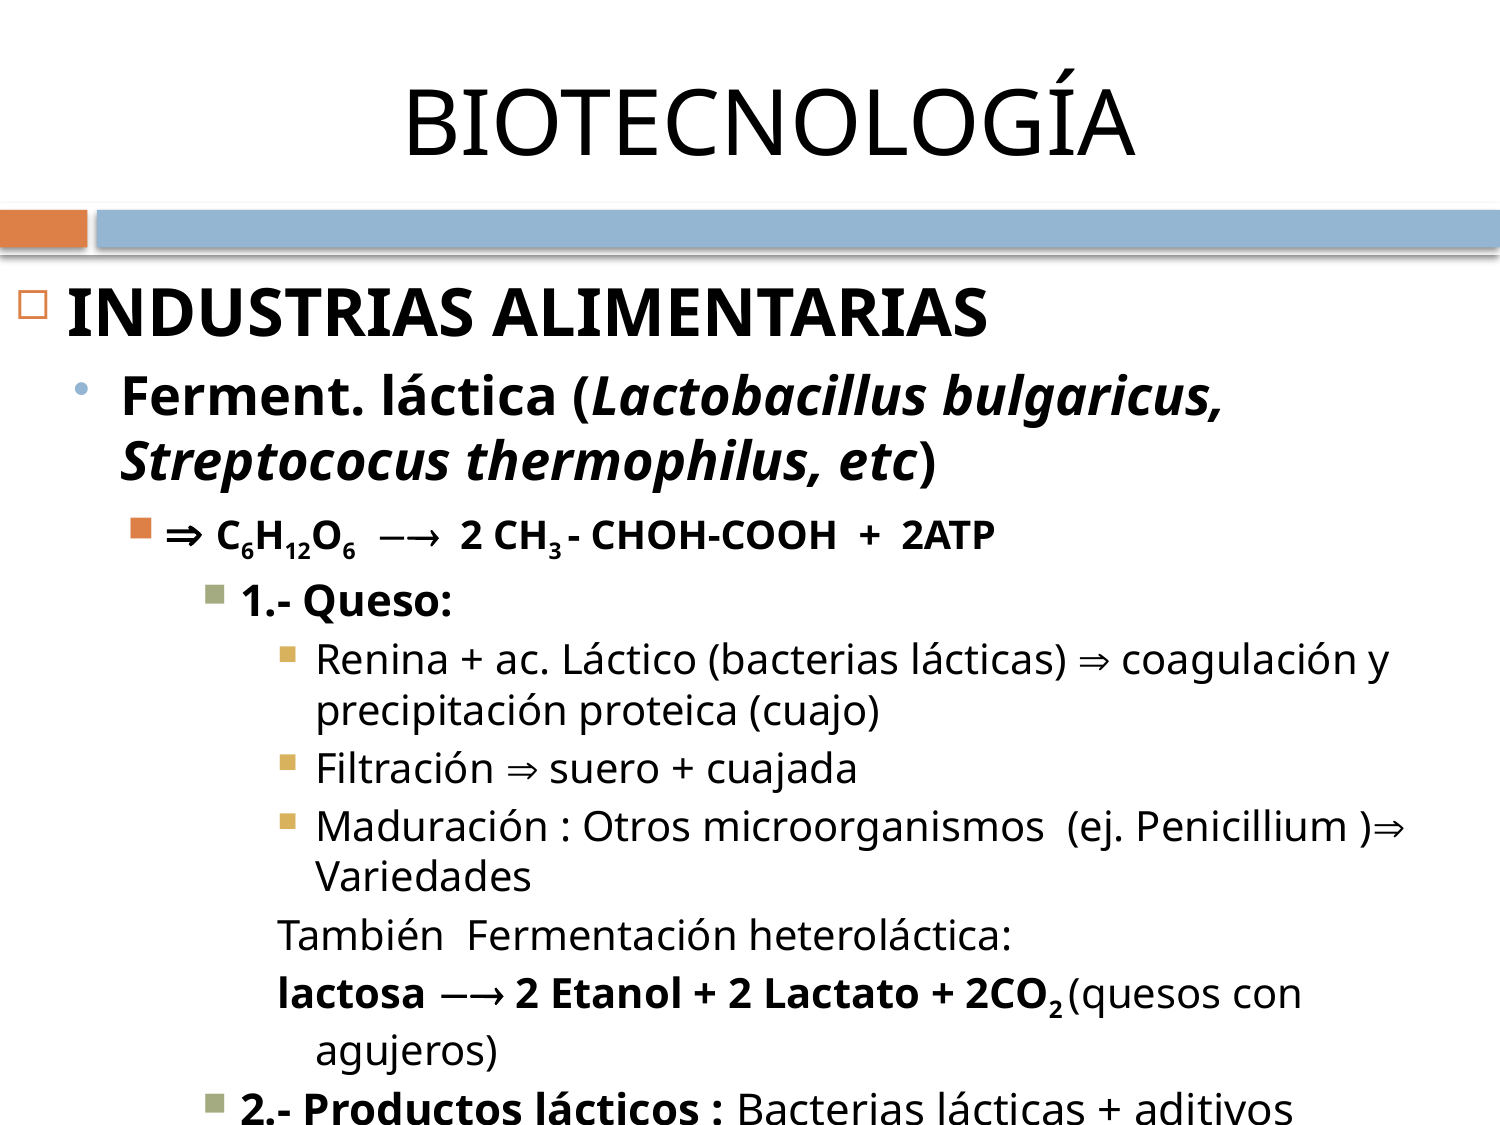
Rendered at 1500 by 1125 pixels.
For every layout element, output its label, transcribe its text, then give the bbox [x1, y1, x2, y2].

list INDUSTRIAS ALIMENTARIAS Ferment. láctica (Lactobacillus bulgaricus, Streptococus thermophilus, etc)  C6H12O6  2 CH3 - CHOH-COOH + 2ATP 1.- Queso: Renina + ac. Láctico (bacterias lácticas)  coagulación y precipitación proteica (cuajo) Filtración  suero + cuajada Maduración : Otros microorganismos (ej. Penicillium ) Variedades También Fermentación heteroláctica: lactosa  2 Etanol + 2 Lactato + 2CO2 (quesos con agujeros) 2.- Productos lácticos : Bacterias lácticas + aditivos [0, 262, 1500, 1055]
title BIOTECNOLOGÍA [100, 37, 1439, 201]
